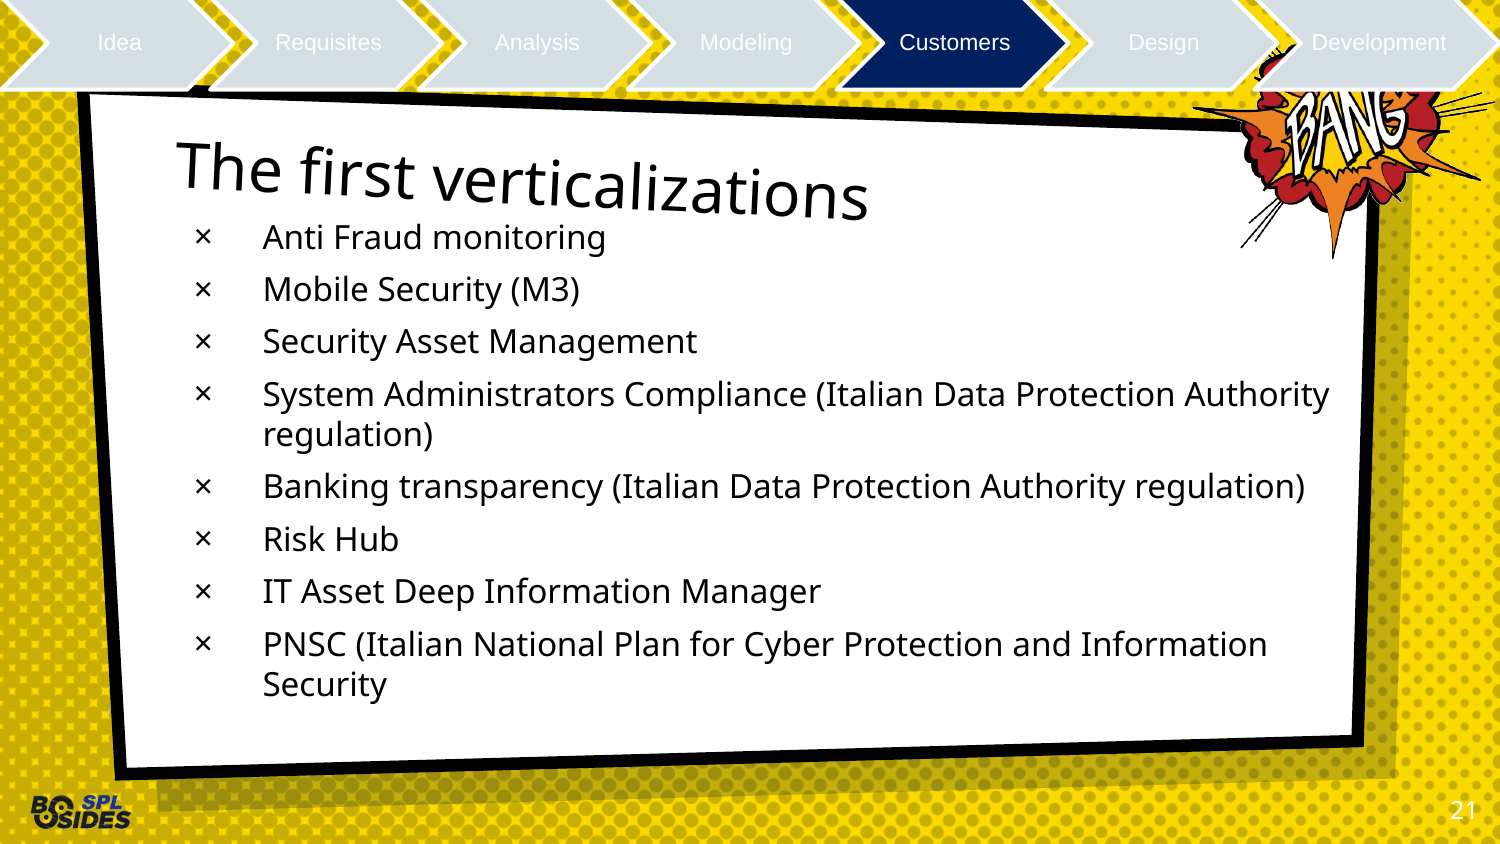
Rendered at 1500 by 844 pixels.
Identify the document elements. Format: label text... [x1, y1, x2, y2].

picture [0, 788, 173, 835]
slide_number 21 [1403, 779, 1494, 844]
list Anti Fraud monitoring Mobile Security (M3) Security Asset Management System Administrators Compliance (Italian Data Protection Authority regulation) Banking transparency (Italian Data Protection Authority regulation) Risk Hub IT Asset Deep Information Manager PNSC (Italian National Plan for Cyber Protection and Information Security [172, 385, 1354, 796]
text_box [0, 0, 1500, 377]
